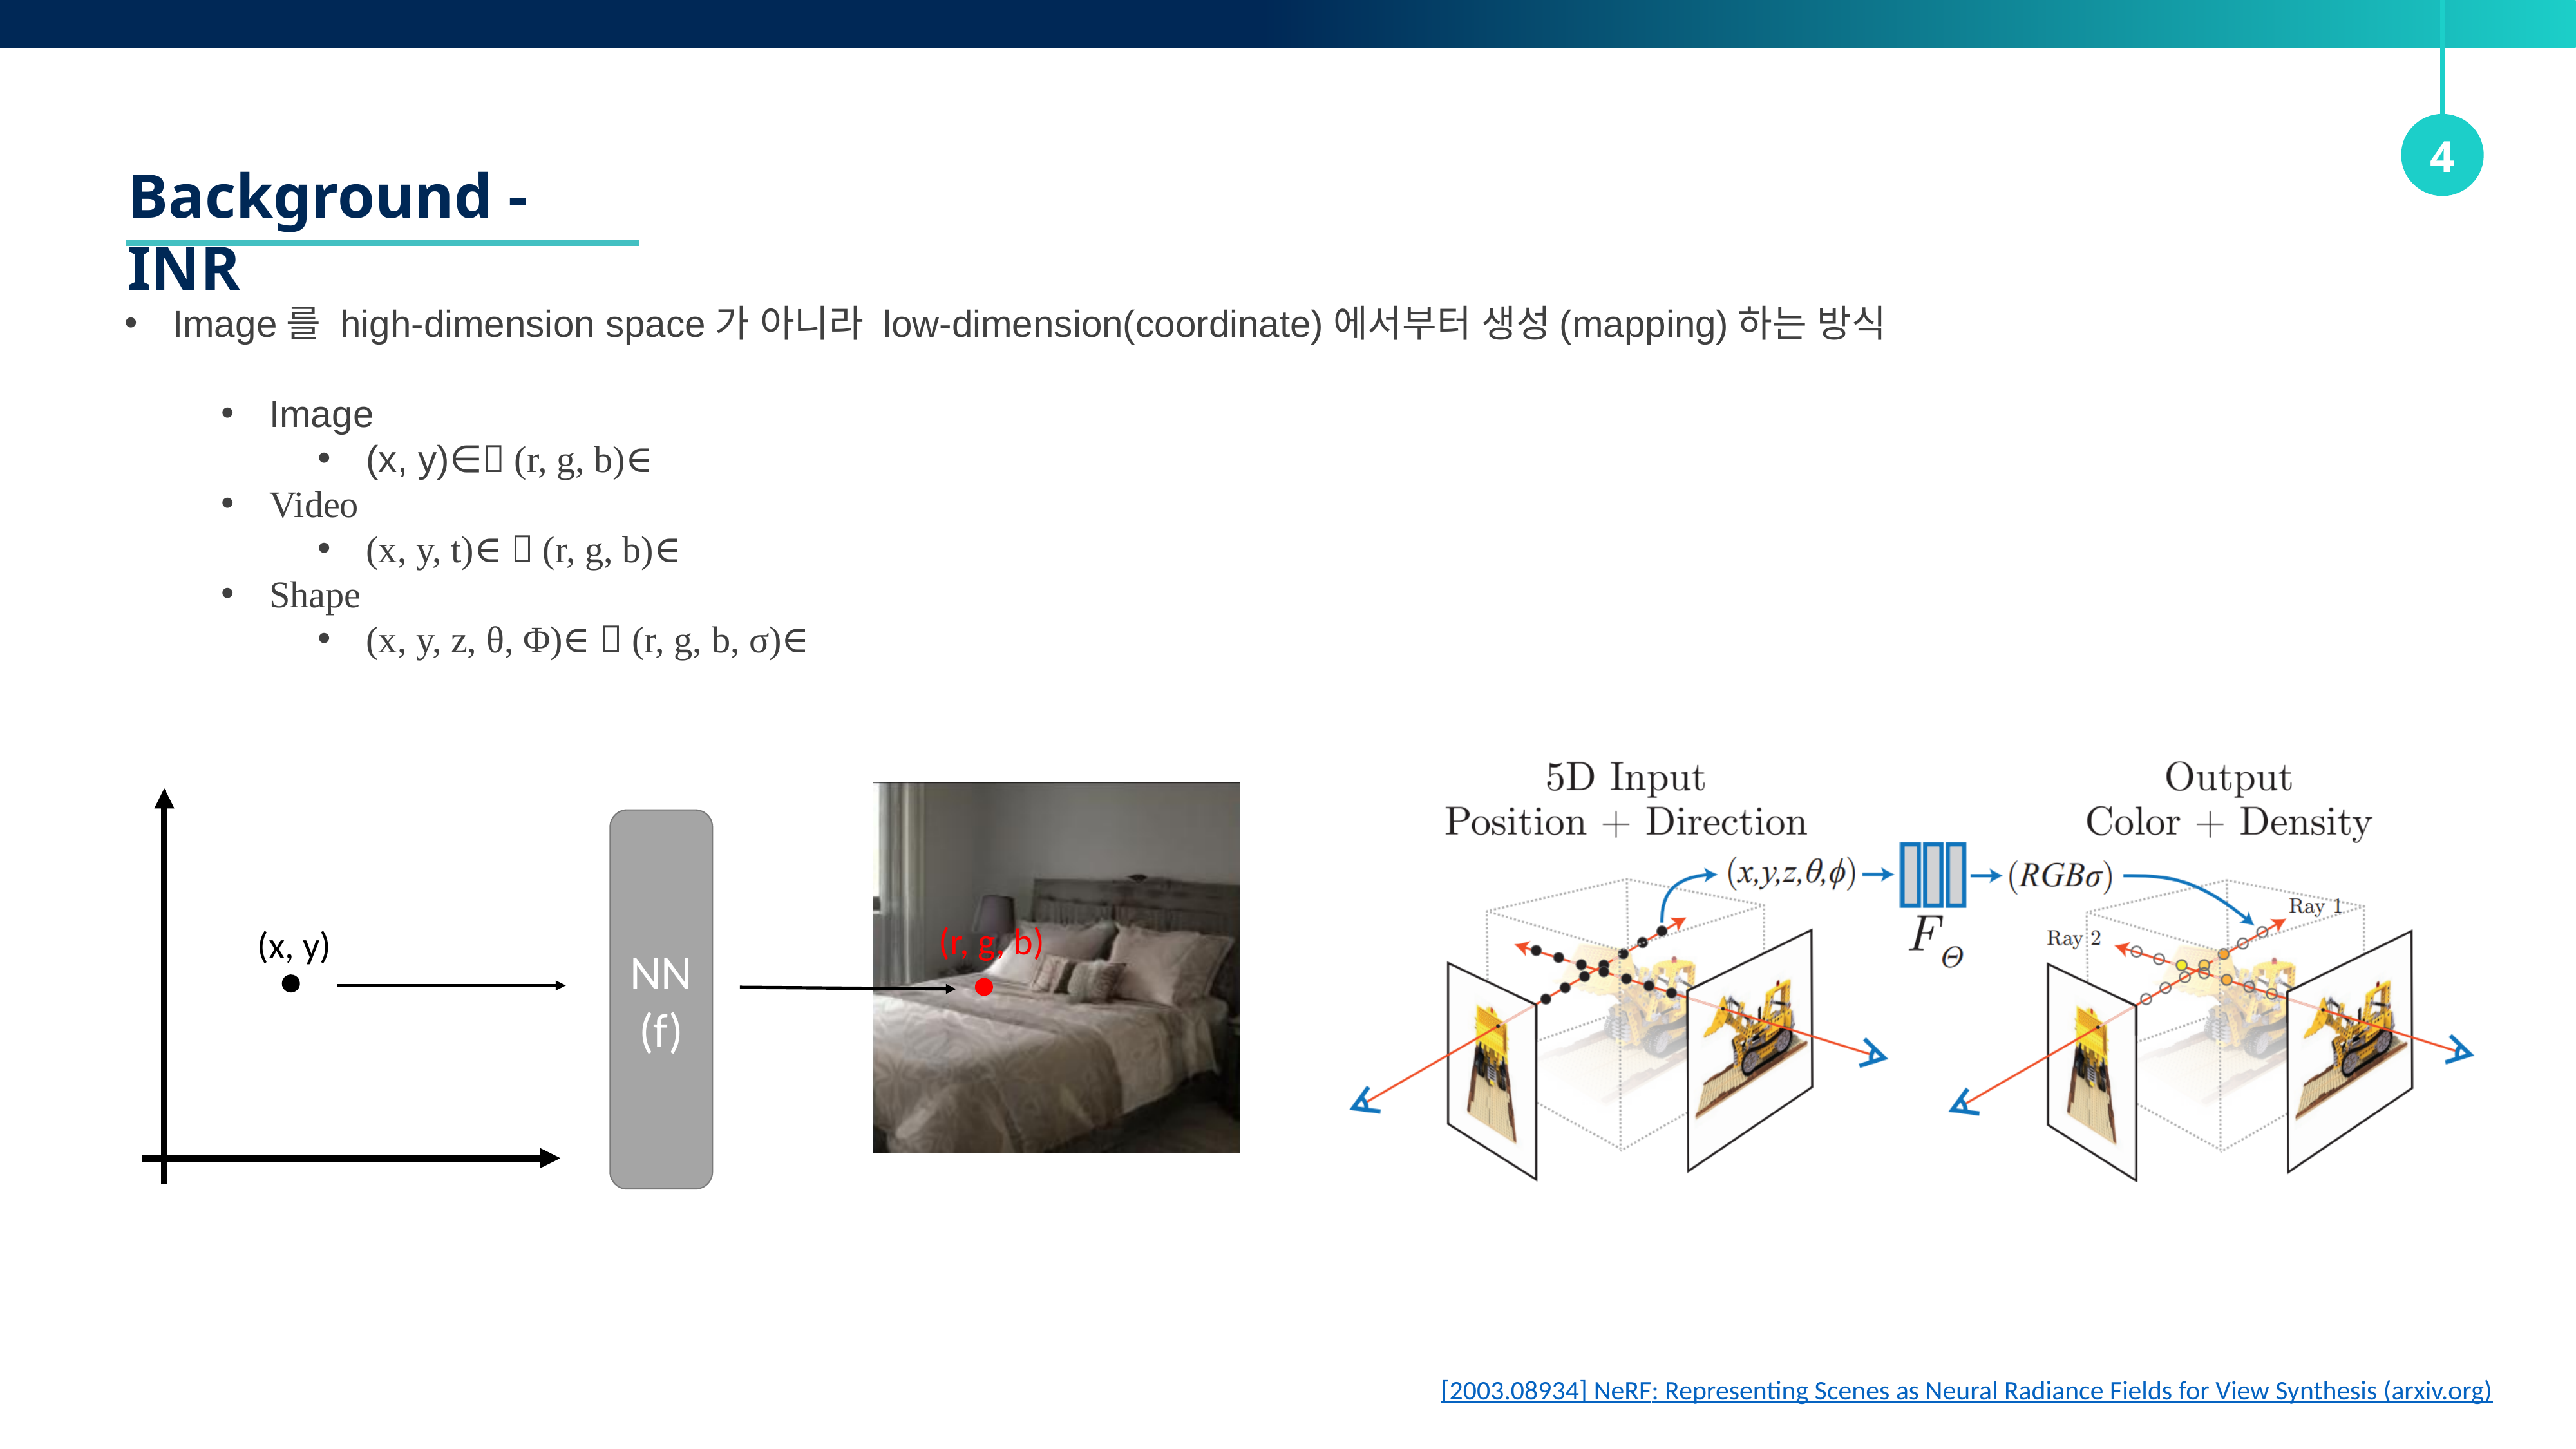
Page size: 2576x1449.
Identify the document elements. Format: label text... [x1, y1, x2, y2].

picture [1315, 749, 2486, 1182]
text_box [739, 987, 956, 989]
picture [873, 782, 1240, 1153]
text_box Background - INR [118, 196, 631, 307]
text_box NN (f) [609, 809, 714, 1190]
text_box [281, 974, 300, 993]
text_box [0, 0, 2576, 196]
text_box [2003.08934] NeRF: Representing Scenes as Neural Radiance Fields for View Synthesis (arxiv.org) [1432, 1368, 2505, 1410]
text_box (x, y) [248, 916, 351, 971]
